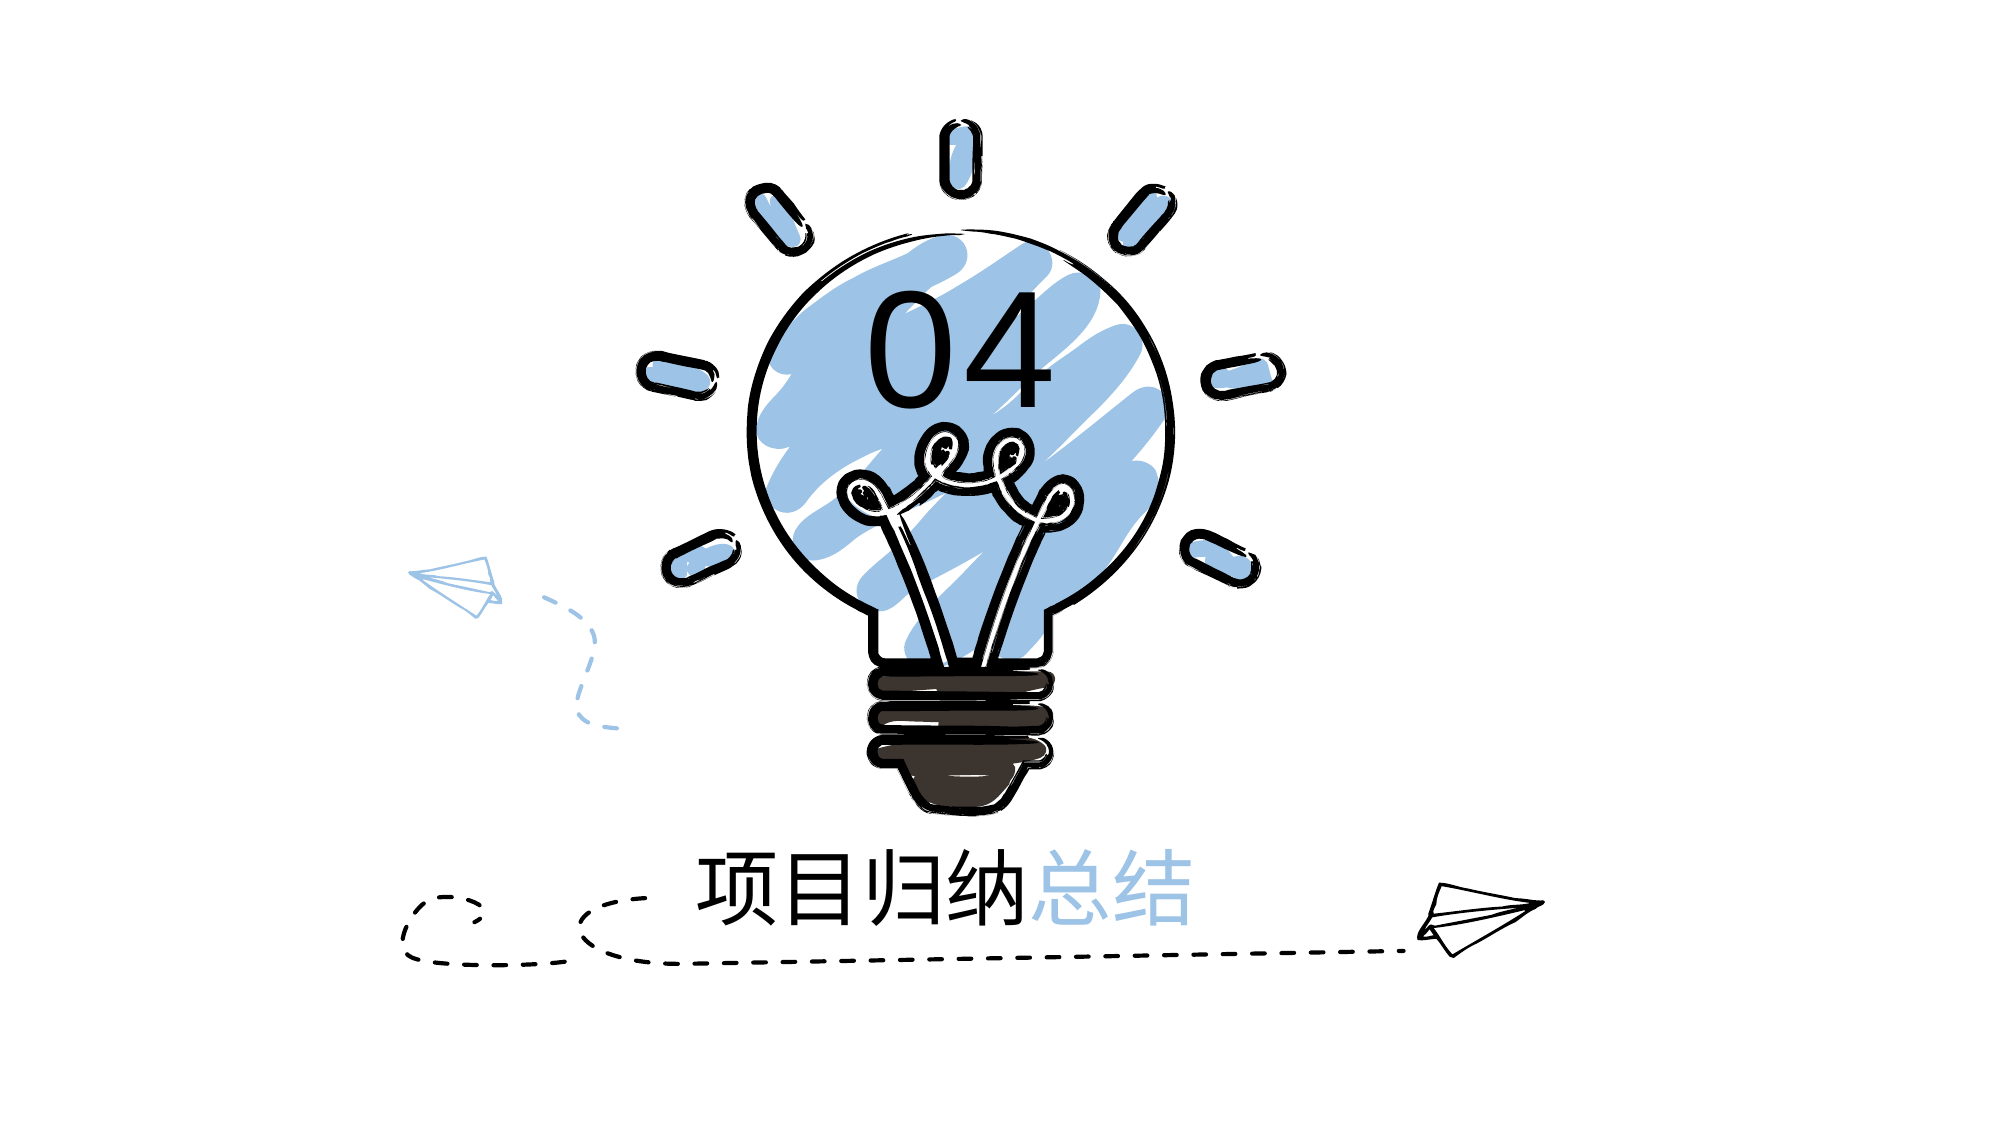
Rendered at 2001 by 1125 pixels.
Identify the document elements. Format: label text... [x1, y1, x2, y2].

text_box 项目归纳总结 [681, 828, 1283, 882]
text_box [543, 596, 622, 730]
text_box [402, 882, 1545, 966]
text_box [408, 556, 503, 619]
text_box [634, 119, 1287, 817]
